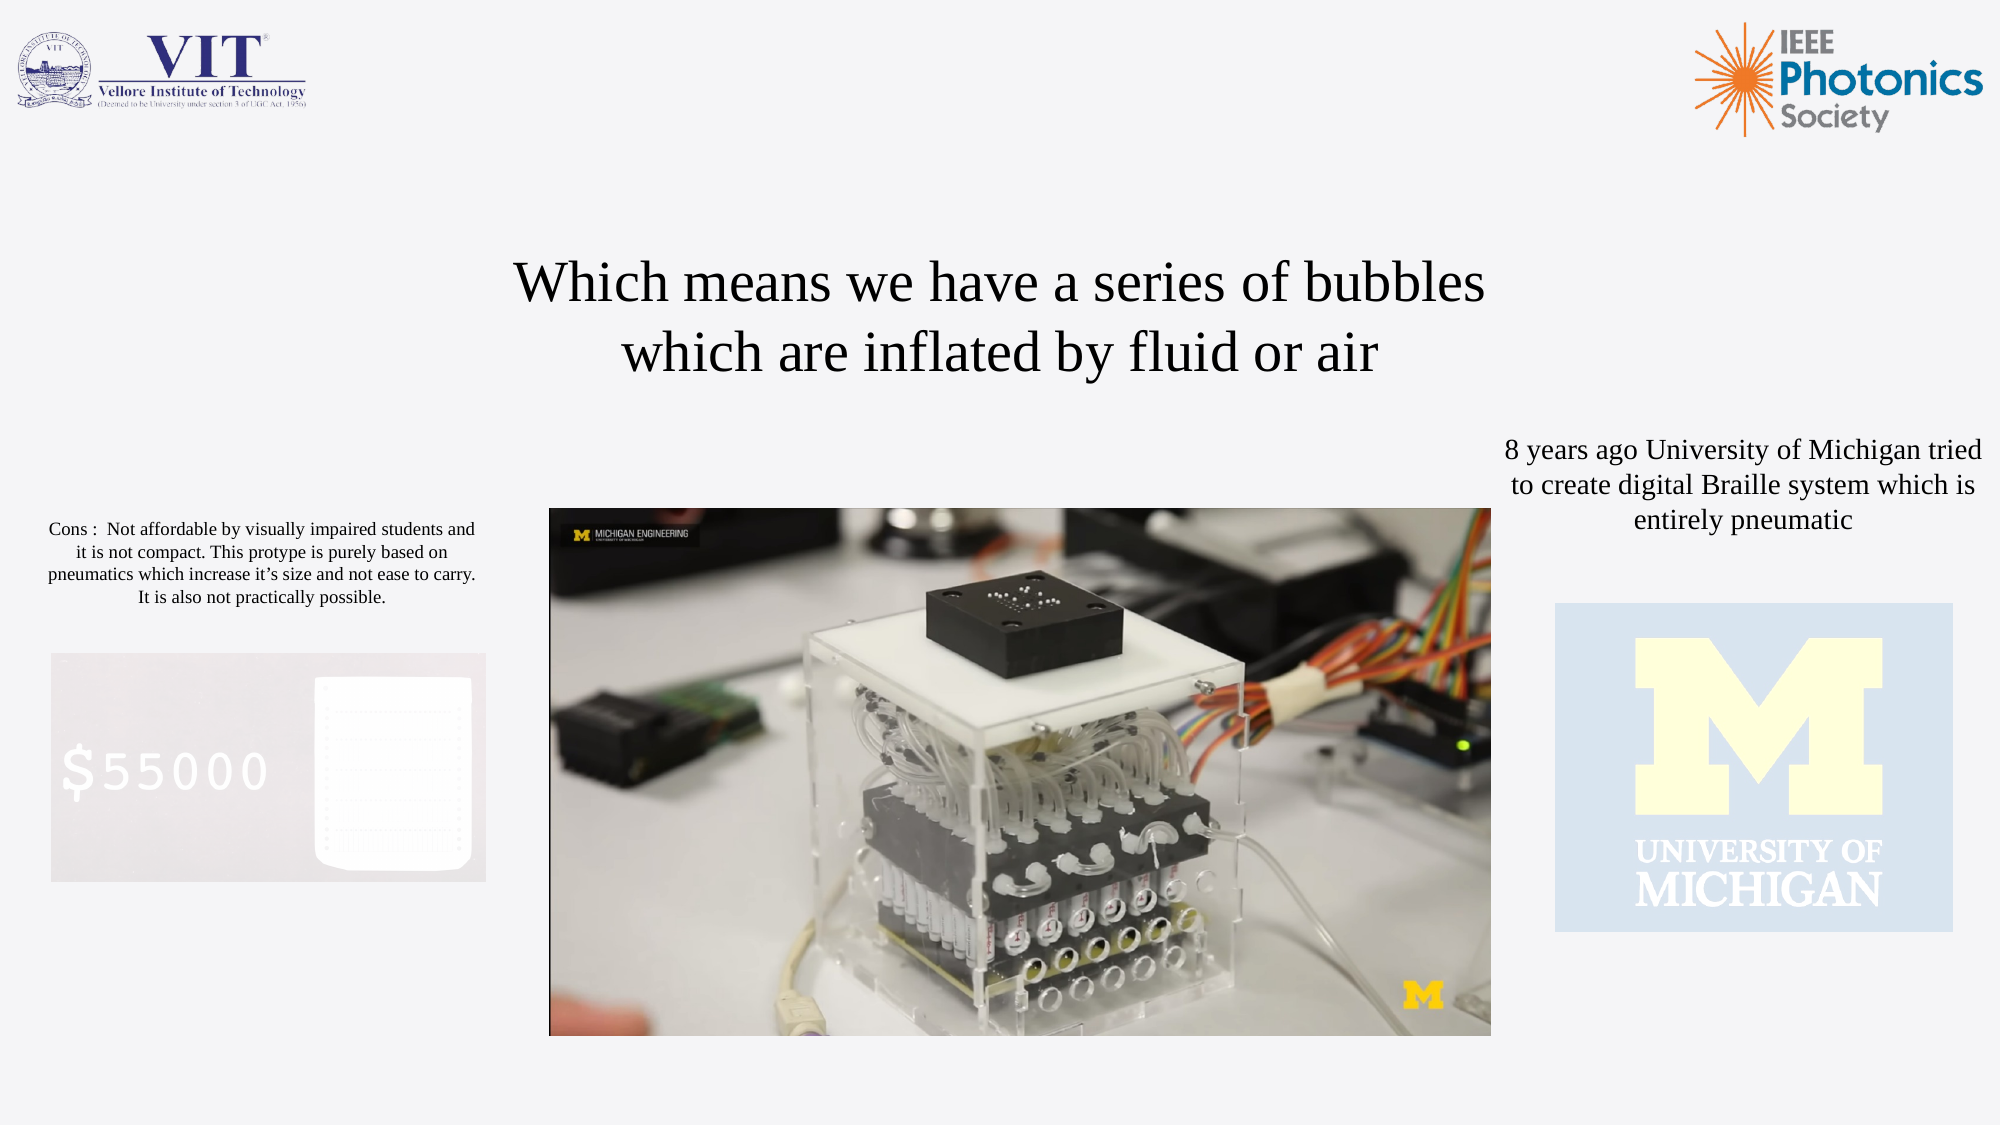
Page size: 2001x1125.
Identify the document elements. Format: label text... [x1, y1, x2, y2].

text_box Which means we have a series of bubbles which are inflated by fluid or air [420, 235, 1580, 391]
picture [1555, 603, 1953, 932]
text_box Cons : Not affordable by visually impaired students and it is not compact. This protype is purely based on pneumatics which increase it’s size and not ease to carry. It is also not practically possible. [28, 509, 496, 615]
picture [1688, 0, 1989, 163]
picture [51, 653, 486, 882]
text_box 8 years ago University of Michigan tried to create digital Braille system which is entirely pneumatic [1487, 423, 2000, 543]
picture [549, 508, 1491, 1036]
picture [11, 0, 312, 152]
